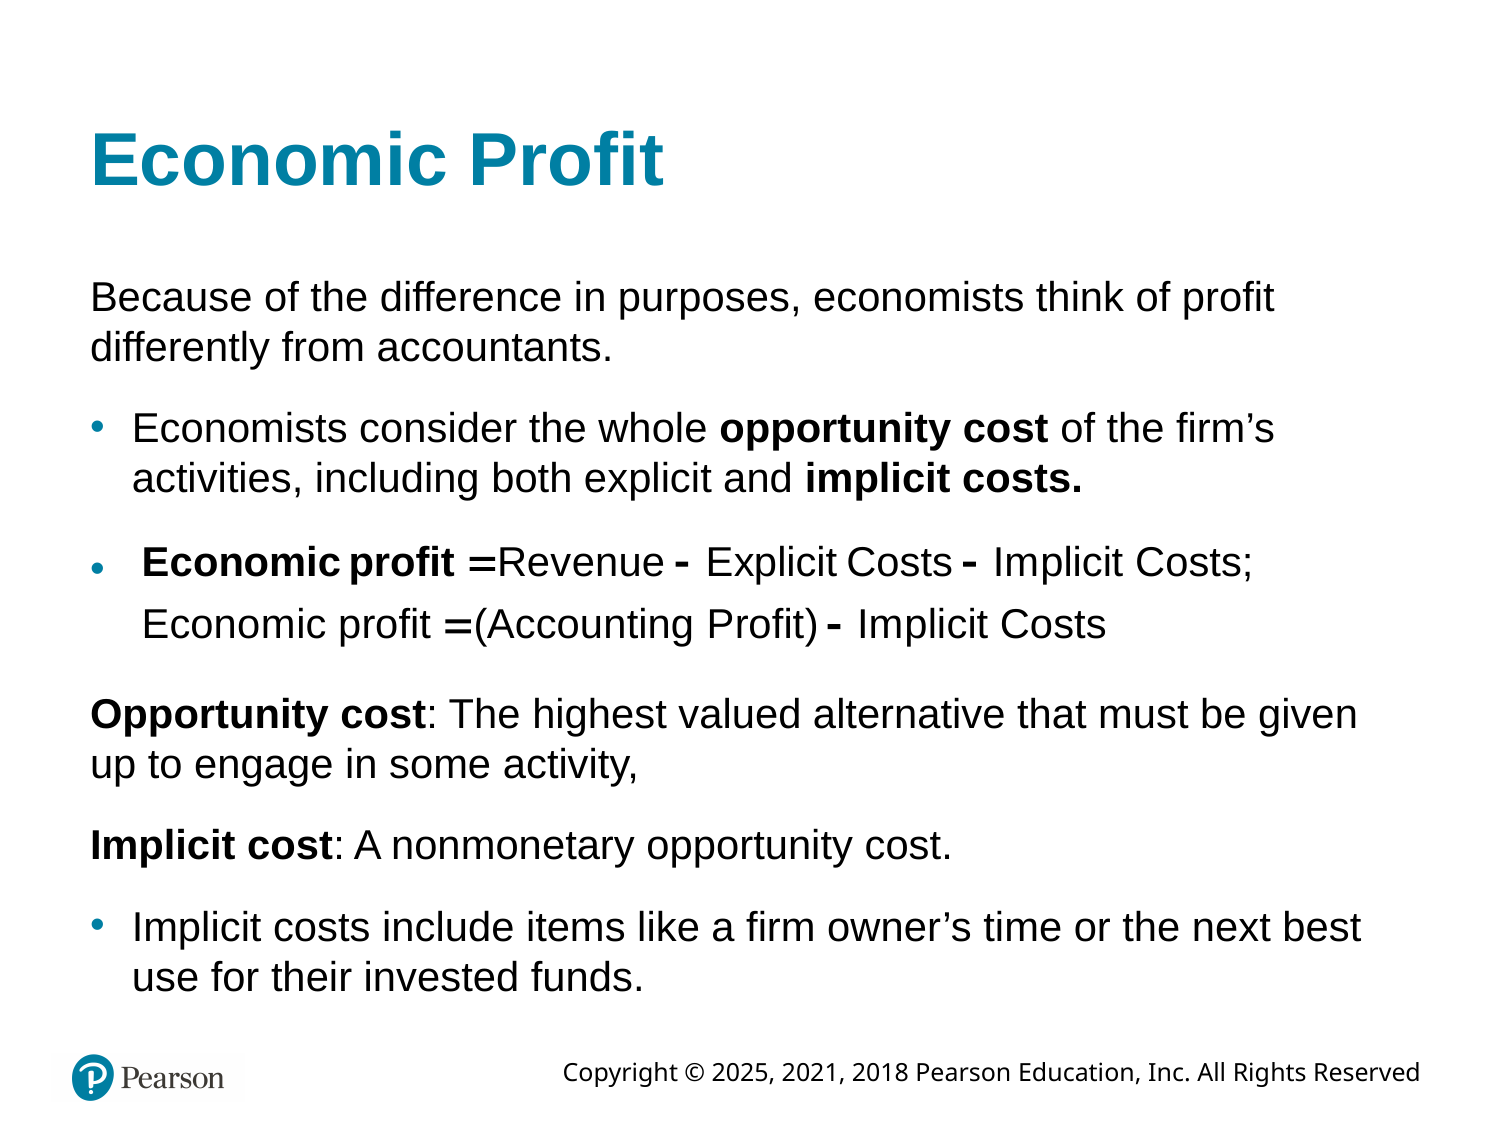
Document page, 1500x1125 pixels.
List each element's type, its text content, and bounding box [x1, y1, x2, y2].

list [75, 527, 127, 606]
picture [51, 1053, 245, 1102]
title Economic Profit [75, 35, 1425, 216]
list Because of the difference in purposes, economists think of profit differently from accountants. Economists consider the whole opportunity cost of the firm’s activities, including both explicit and implicit costs. [75, 254, 1426, 511]
list Opportunity cost: The highest valued alternative that must be given up to engage in some activity, Implicit cost: A nonmonetary opportunity cost. Implicit costs include items like a firm owner’s time or the next best use for their invested funds. [75, 671, 1426, 1012]
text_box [137, 538, 1270, 657]
